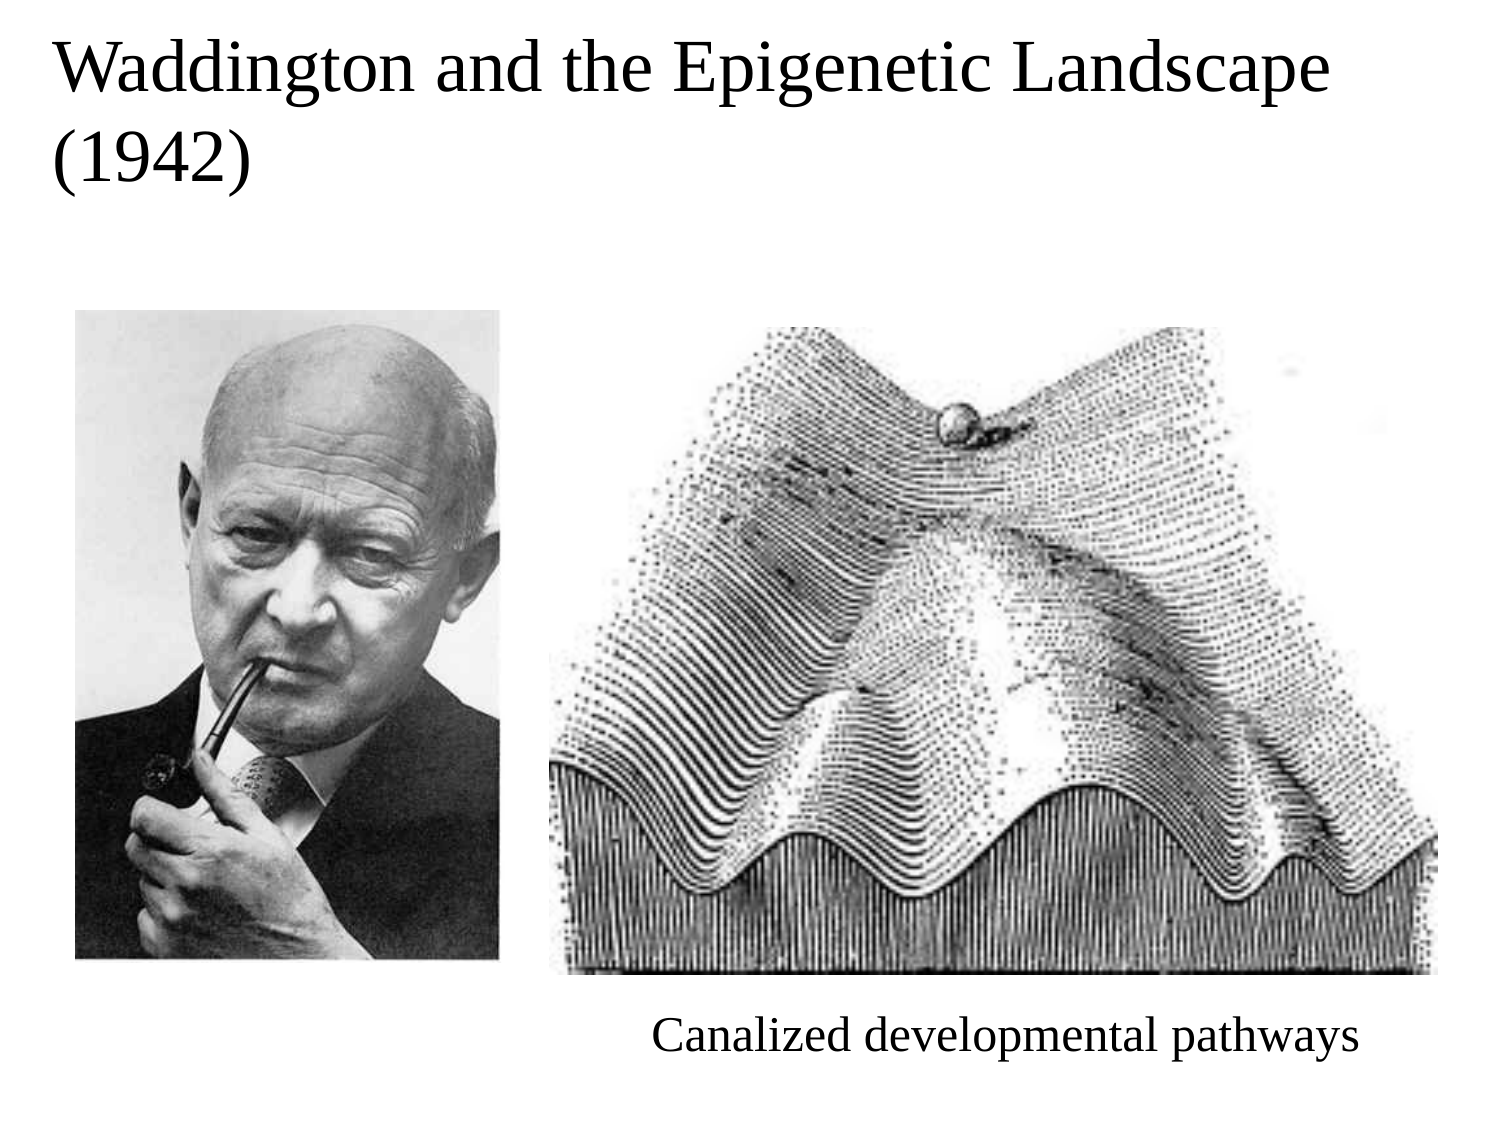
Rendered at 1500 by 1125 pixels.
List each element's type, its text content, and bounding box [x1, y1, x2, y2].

picture [74, 310, 505, 963]
picture [549, 327, 1438, 976]
text_box Waddington and the Epigenetic Landscape (1942) [37, 12, 1438, 200]
text_box Canalized developmental pathways [524, 937, 1488, 1125]
